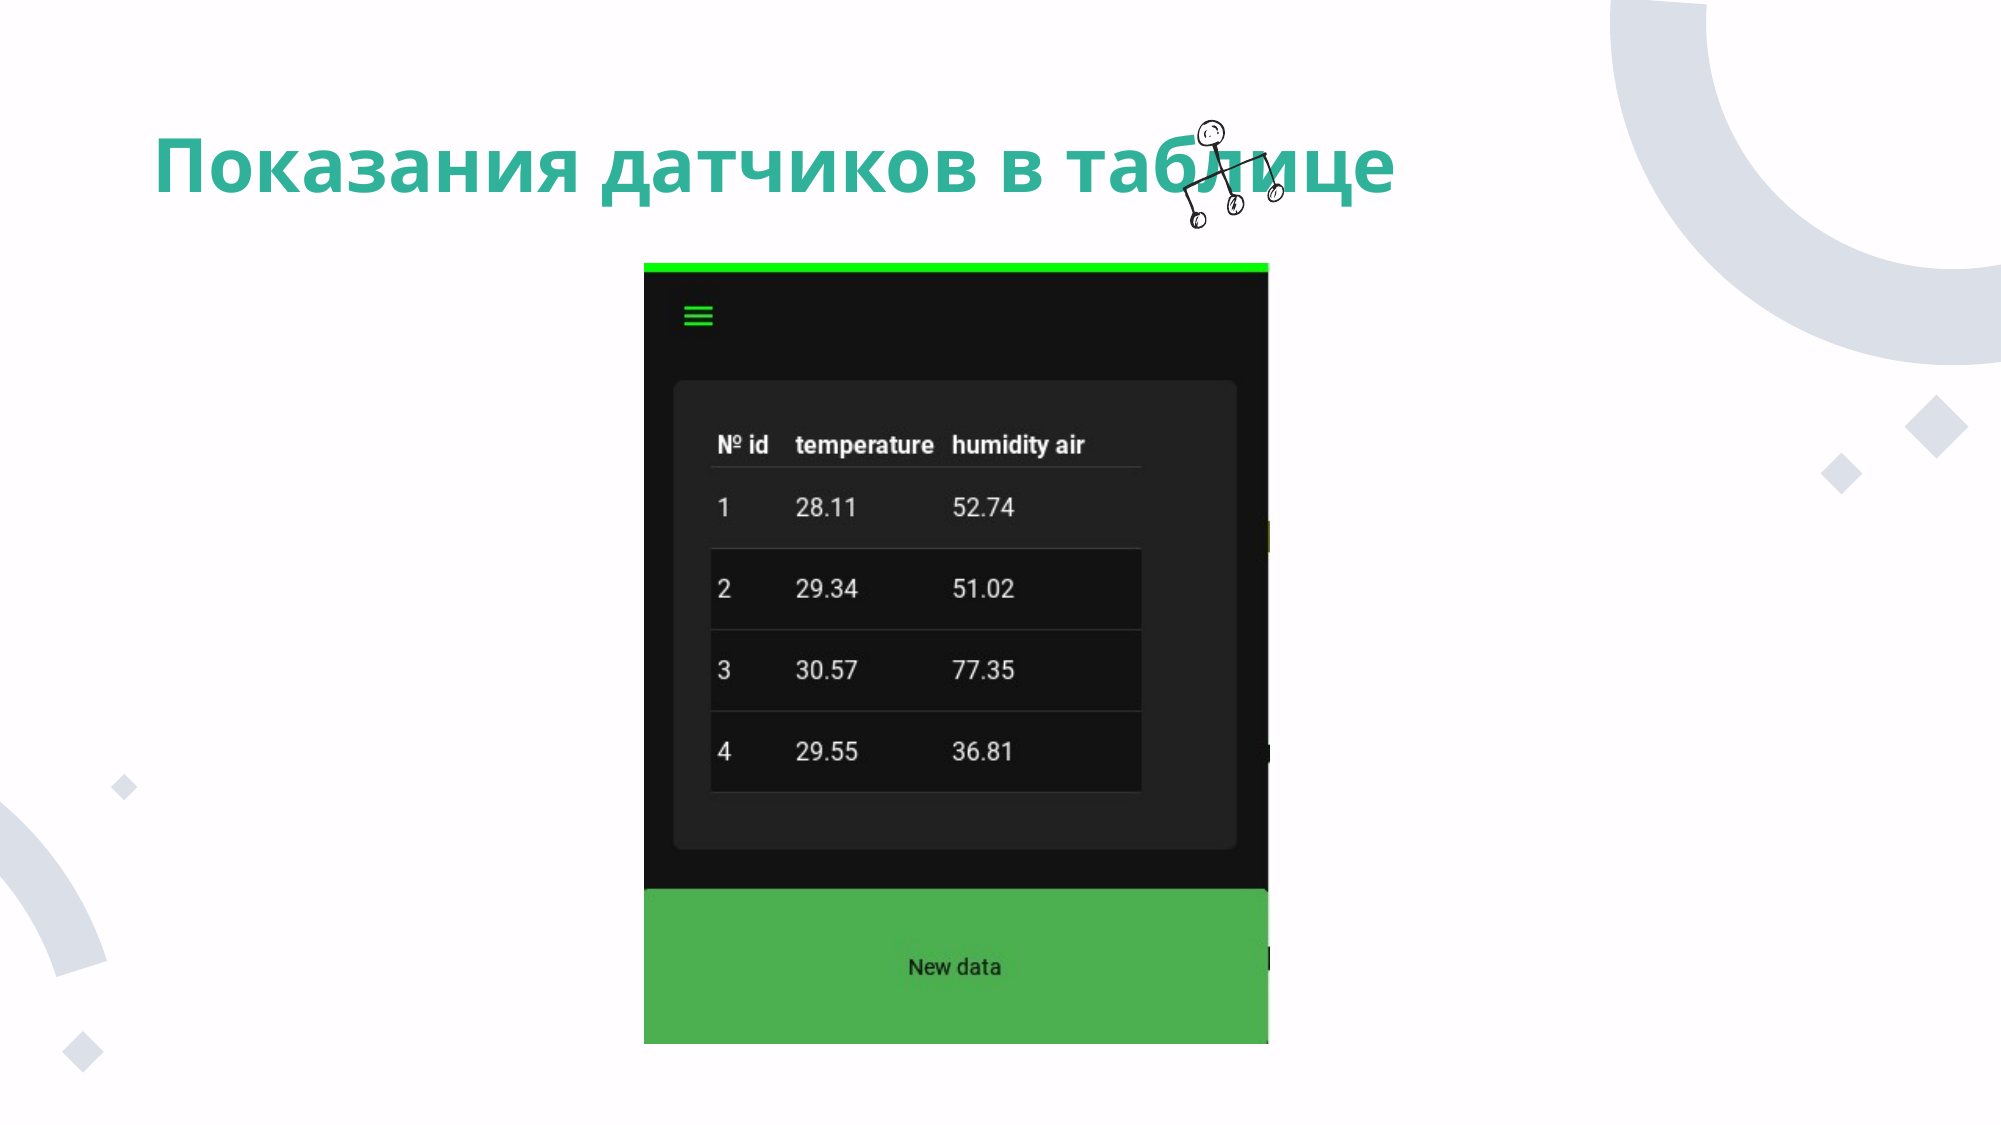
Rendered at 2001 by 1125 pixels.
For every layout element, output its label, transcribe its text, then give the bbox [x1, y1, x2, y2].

picture [644, 263, 1270, 1044]
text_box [1172, 118, 1273, 219]
title Показания датчиков в таблице [137, 59, 1863, 278]
